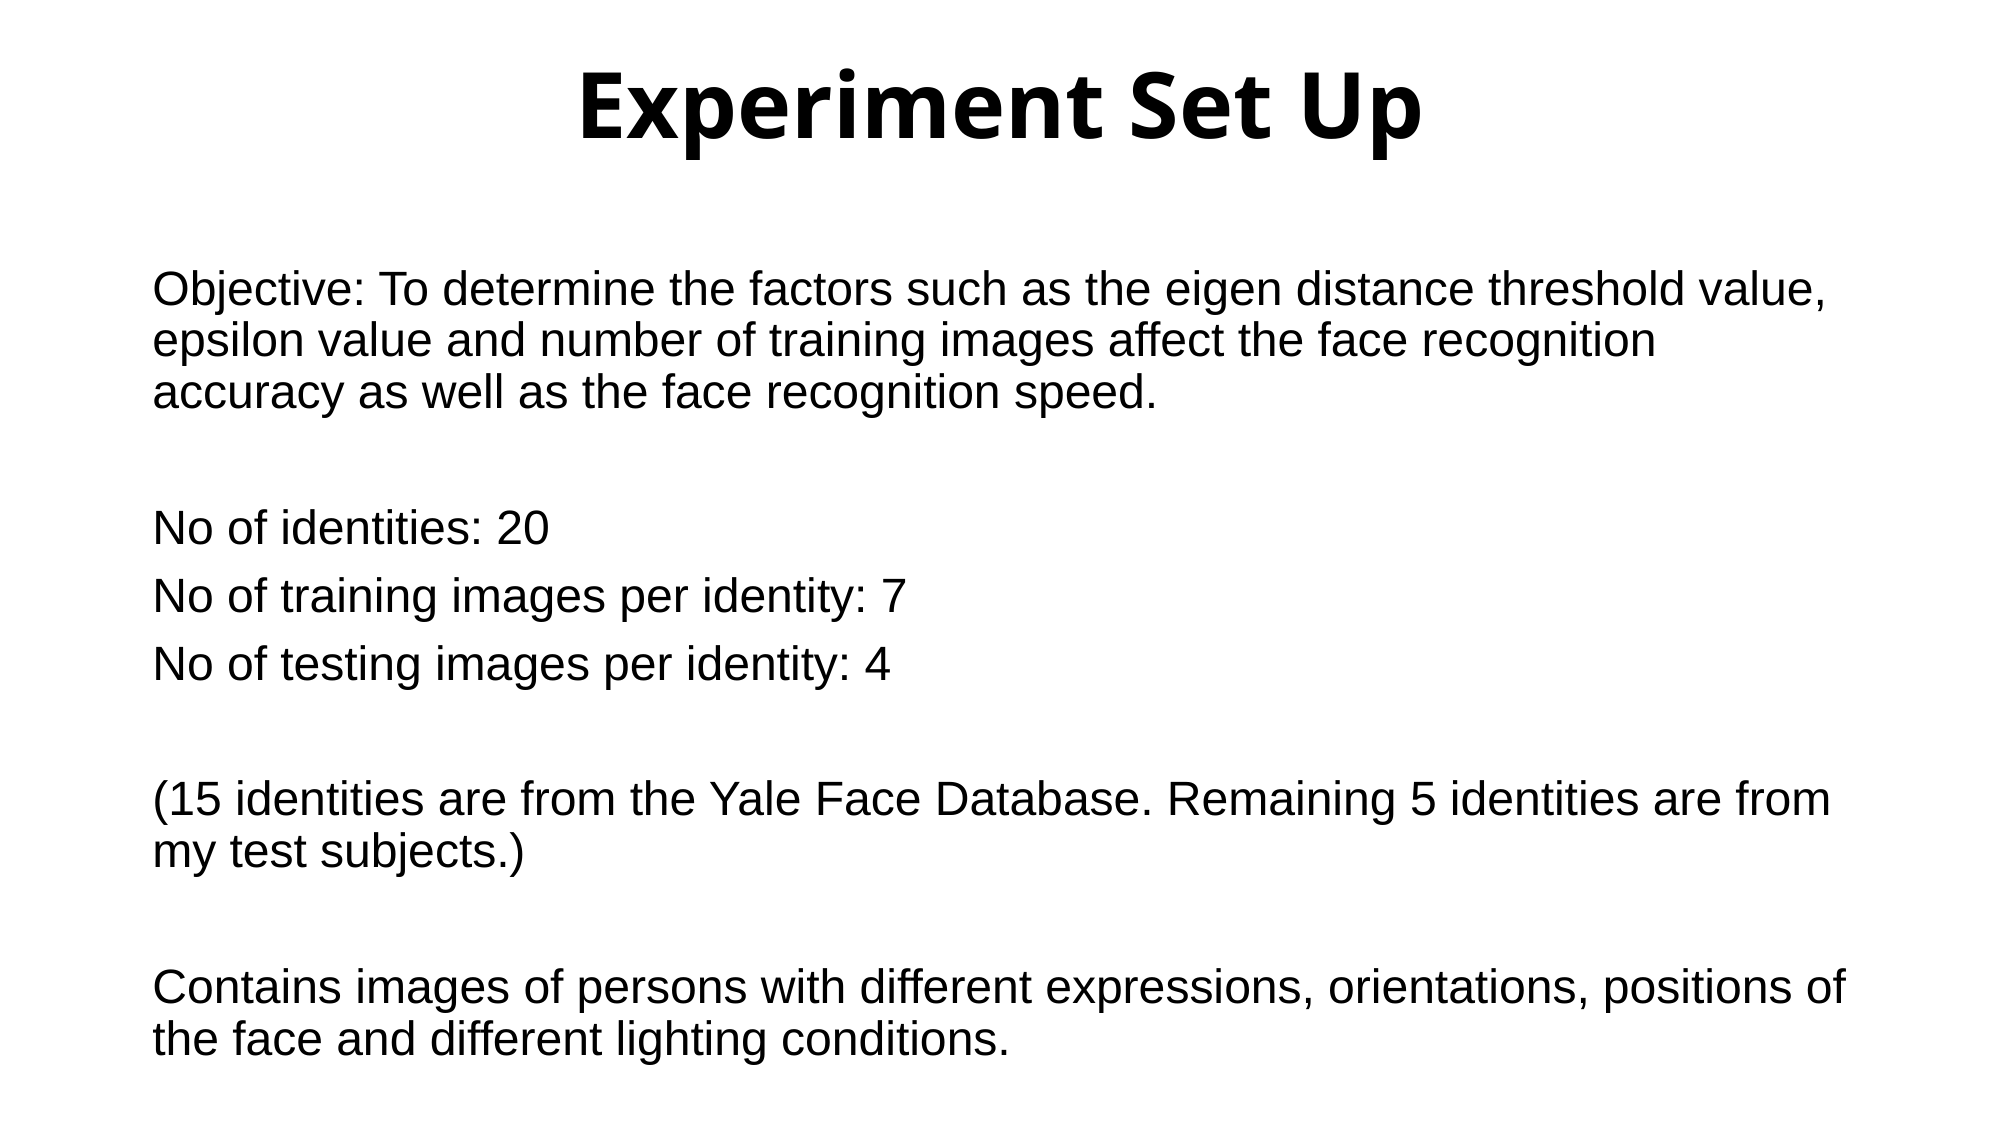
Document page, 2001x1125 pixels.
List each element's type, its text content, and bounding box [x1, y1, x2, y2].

title Experiment Set Up [137, 17, 1863, 201]
list Objective: To determine the factors such as the eigen distance threshold value, epsilon value and number of training images affect the face recognition accuracy as well as the face recognition speed. No of identities: 20 No of training images per identity: 7 No of testing images per identity: 4 (15 identities are from the Yale Face Database. Remaining 5 identities are from my test subjects.) Contains images of persons with different expressions, orientations, positions of the face and different lighting conditions. [137, 256, 1863, 1085]
